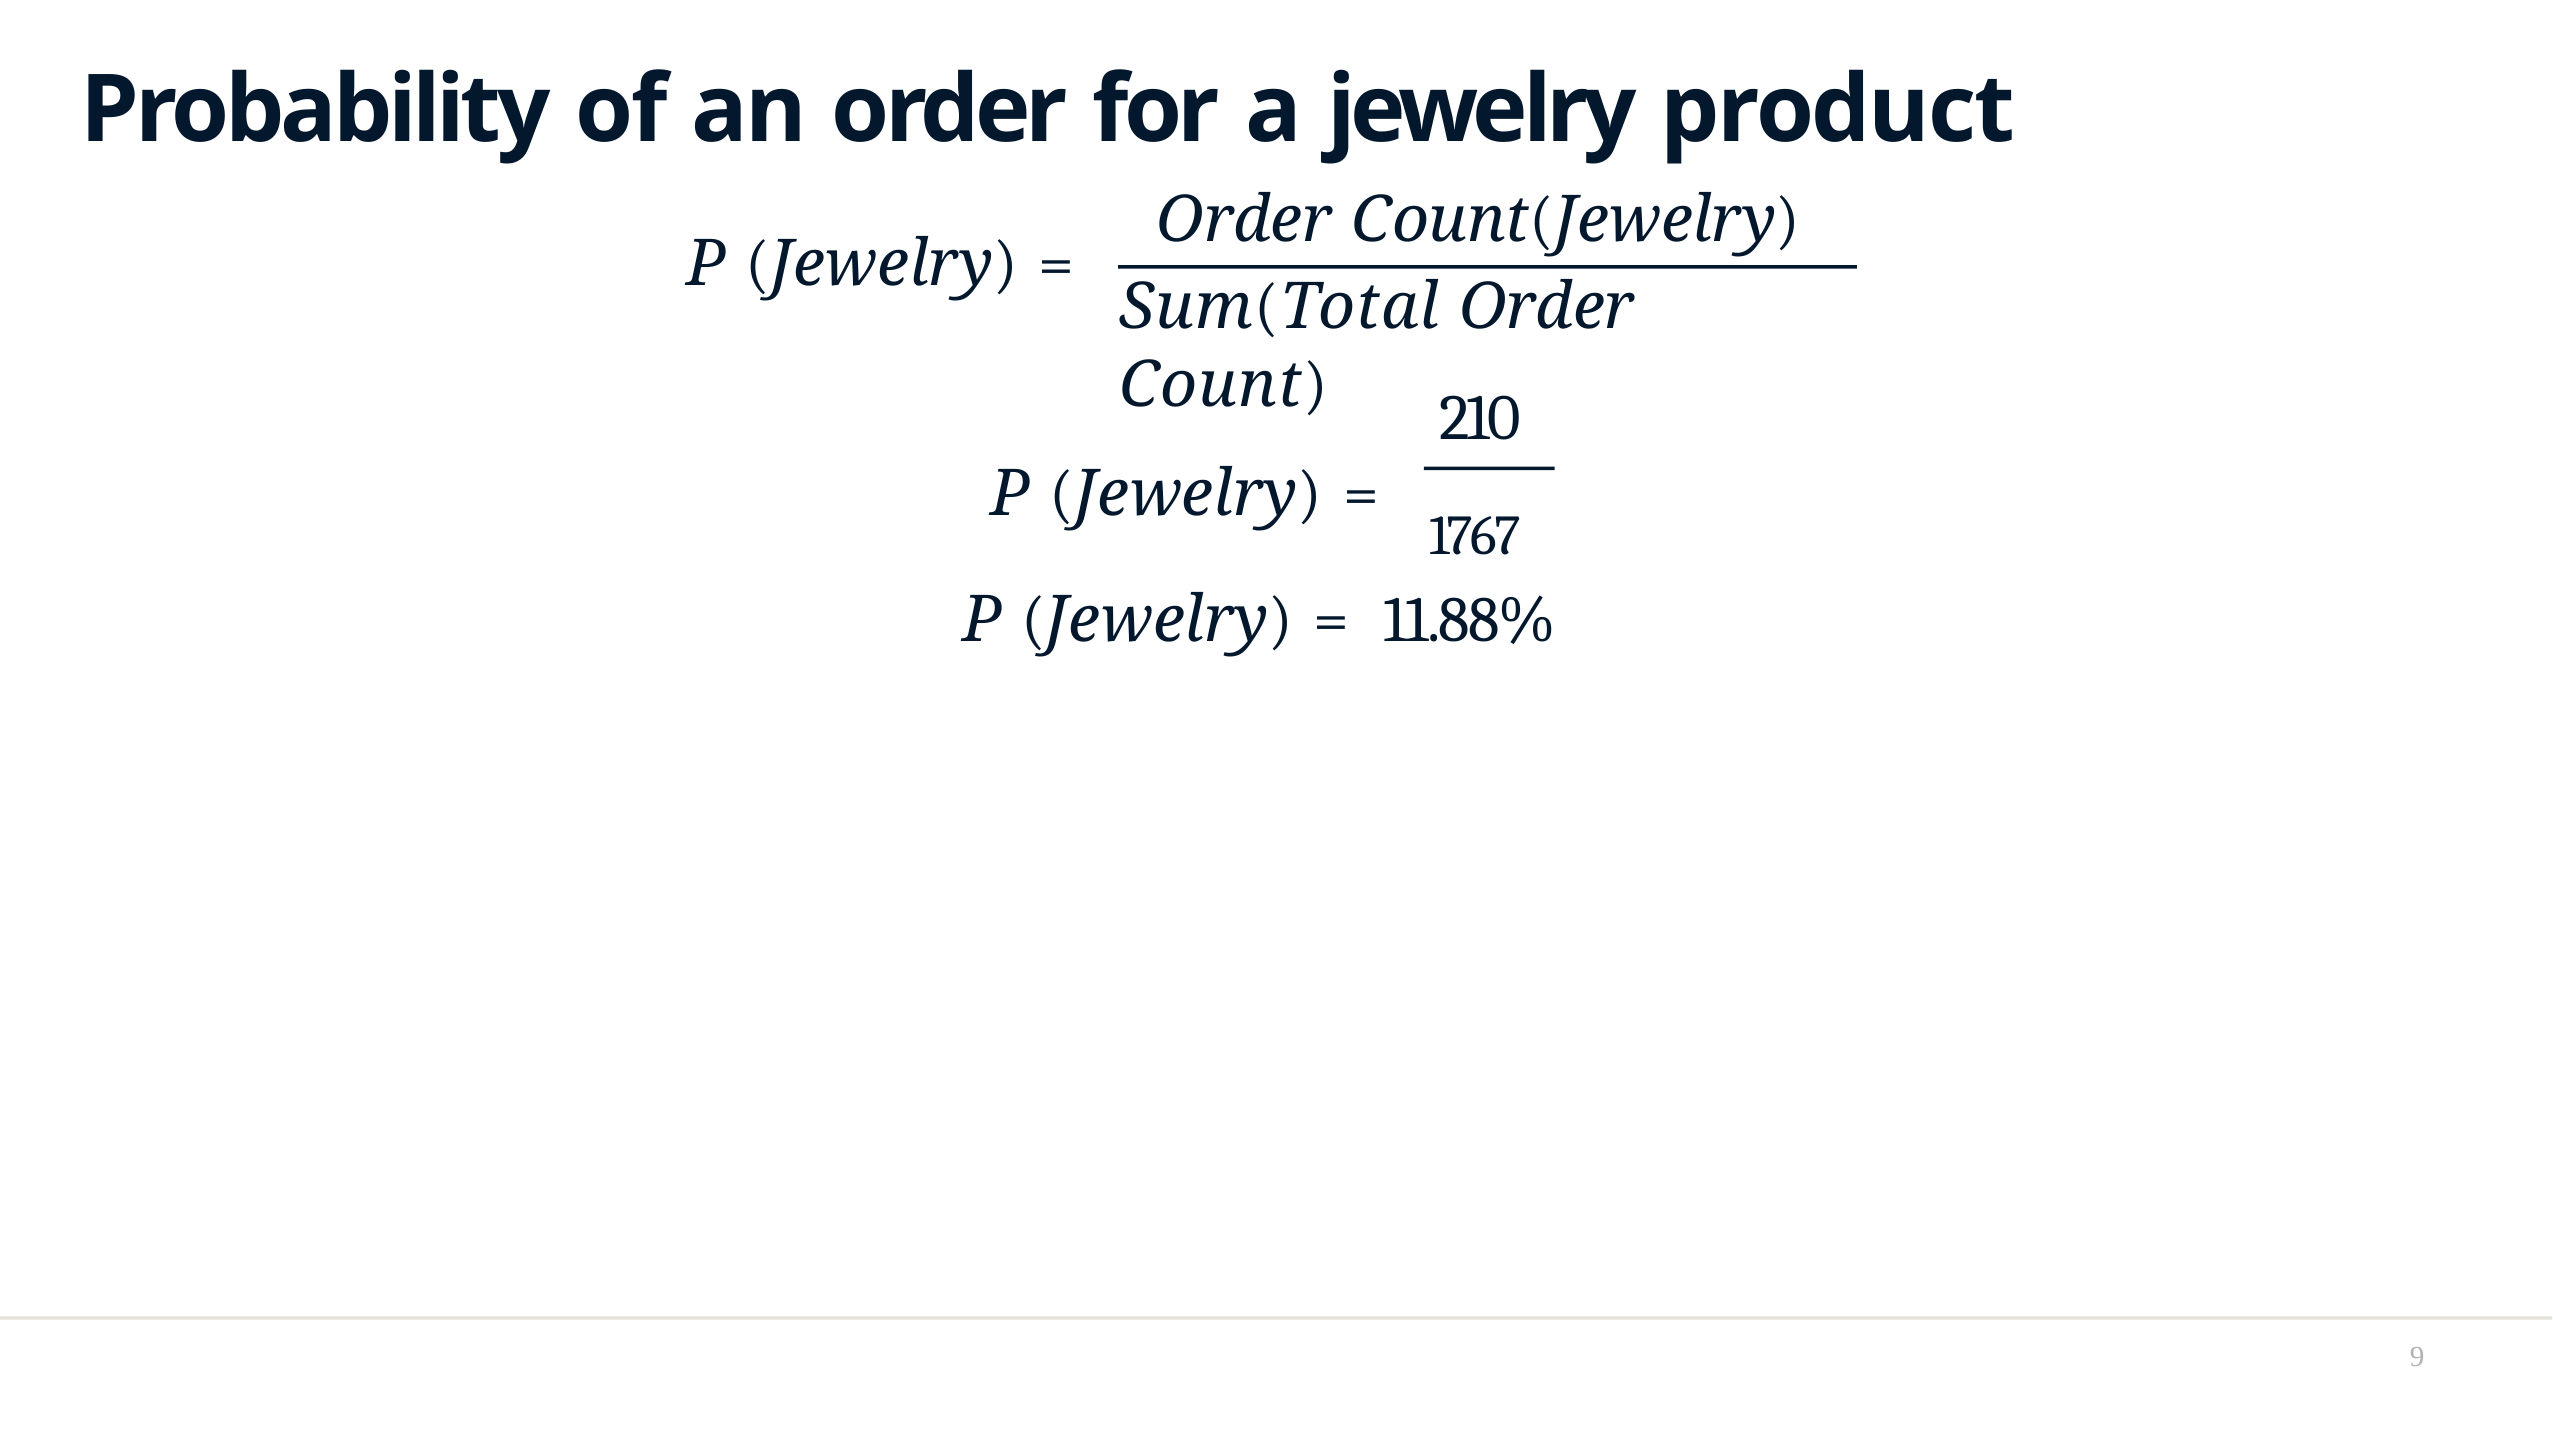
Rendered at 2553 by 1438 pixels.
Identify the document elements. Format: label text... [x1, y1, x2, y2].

text_box [1423, 466, 1555, 471]
text_box 210 [1437, 372, 1539, 453]
title Probability of an order for a jewelry product [78, 44, 2123, 288]
text_box Sum(Total Order Count) [1117, 261, 1859, 420]
text_box P (Jewelry) = 1767 [984, 416, 1560, 566]
text_box Order Count(Jewelry) [1154, 174, 1822, 255]
text_box P (Jewelry) = [684, 218, 1096, 299]
slide_number 9 [1837, 1336, 2425, 1409]
text_box [1118, 265, 1857, 269]
text_box P (Jewelry) = 11.88% [960, 574, 1592, 655]
